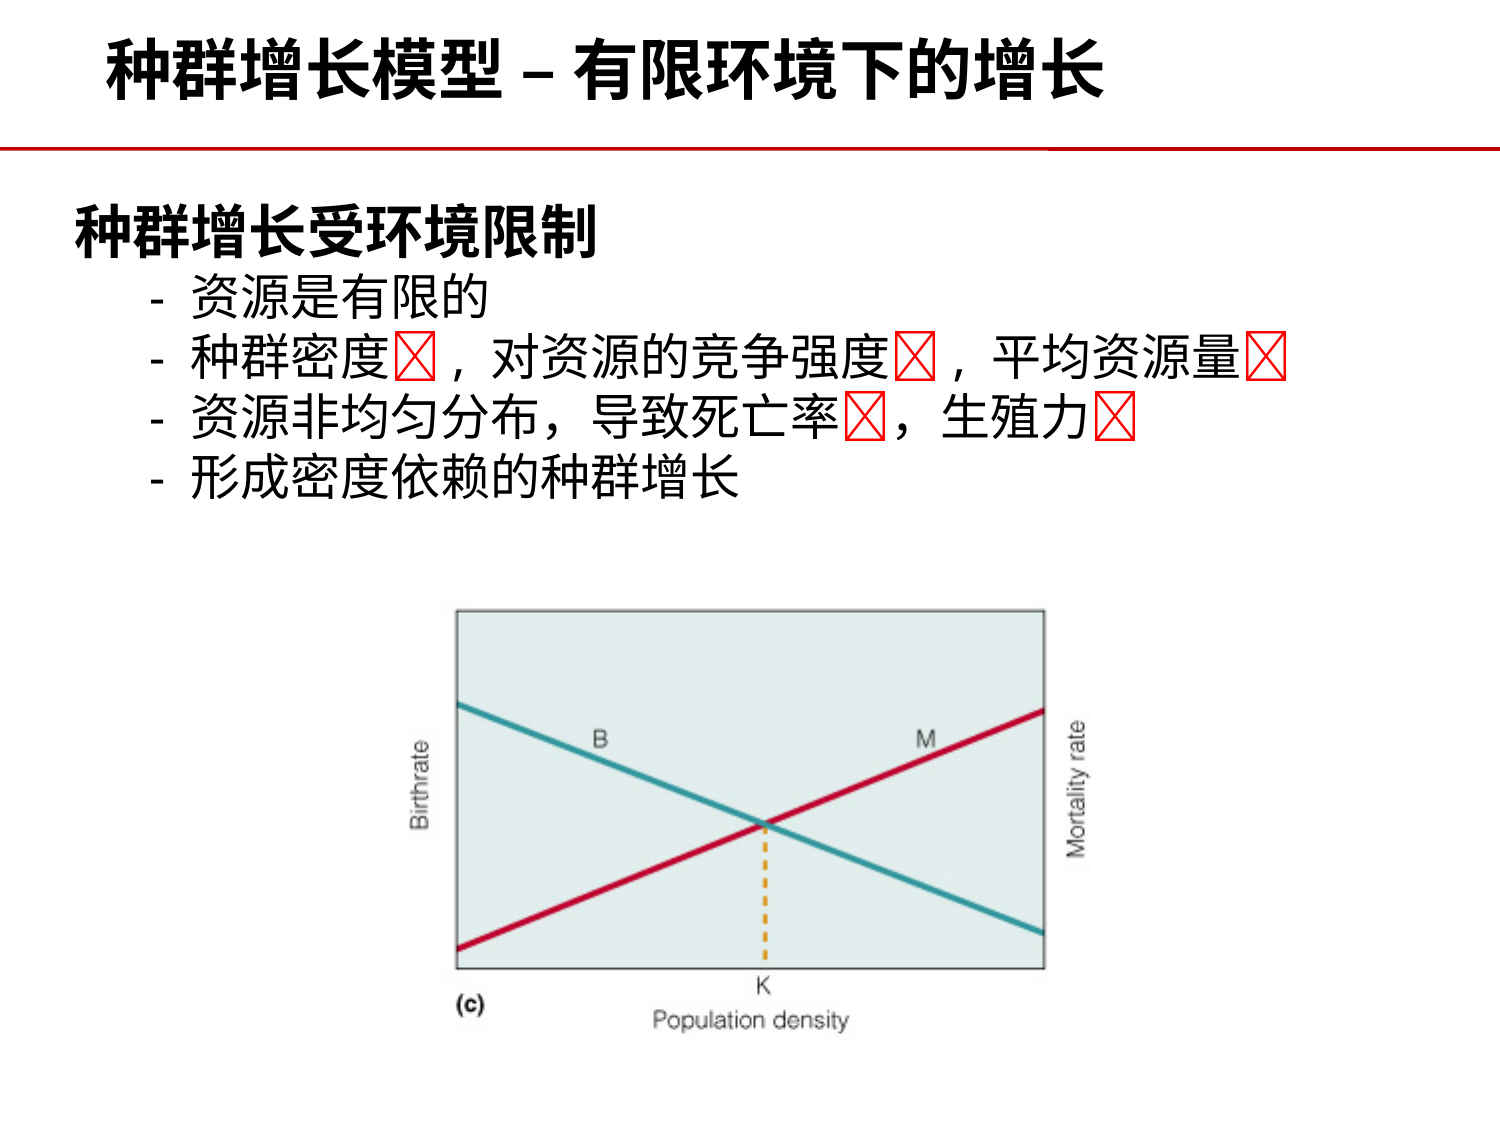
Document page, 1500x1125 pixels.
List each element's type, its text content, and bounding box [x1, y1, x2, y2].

text_box 种群增长受环境限制 - 资源是有限的 - 种群密度, 对资源的竞争强度, 平均资源量 - 资源非均匀分布，导致死亡率，生殖力 - 形成密度依赖的种群增长 [59, 188, 1404, 513]
text_box 种群增长模型 – 有限环境下的增长 [90, 20, 1122, 116]
picture [408, 588, 1092, 1040]
